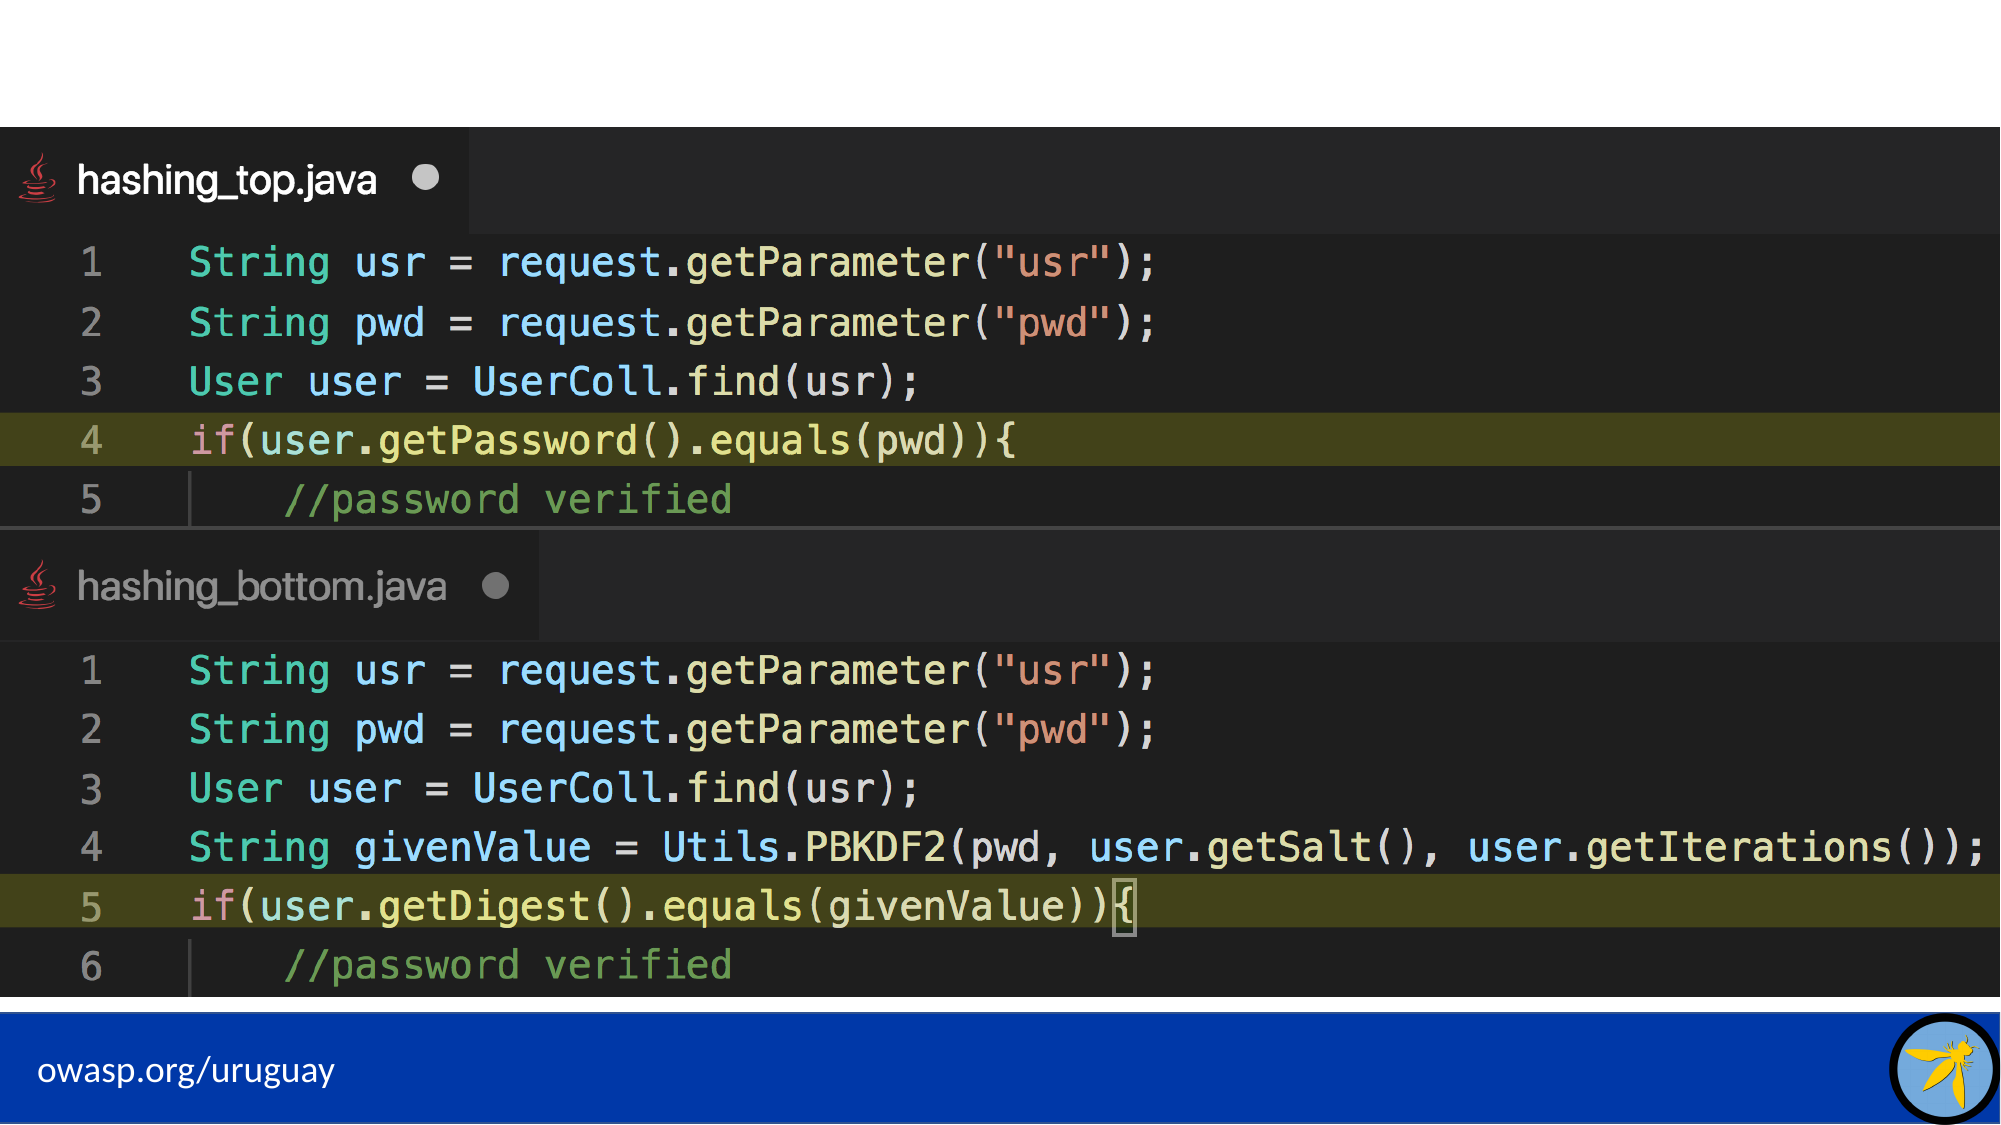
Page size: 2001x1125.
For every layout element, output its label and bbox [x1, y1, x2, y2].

picture [0, 127, 2001, 1125]
